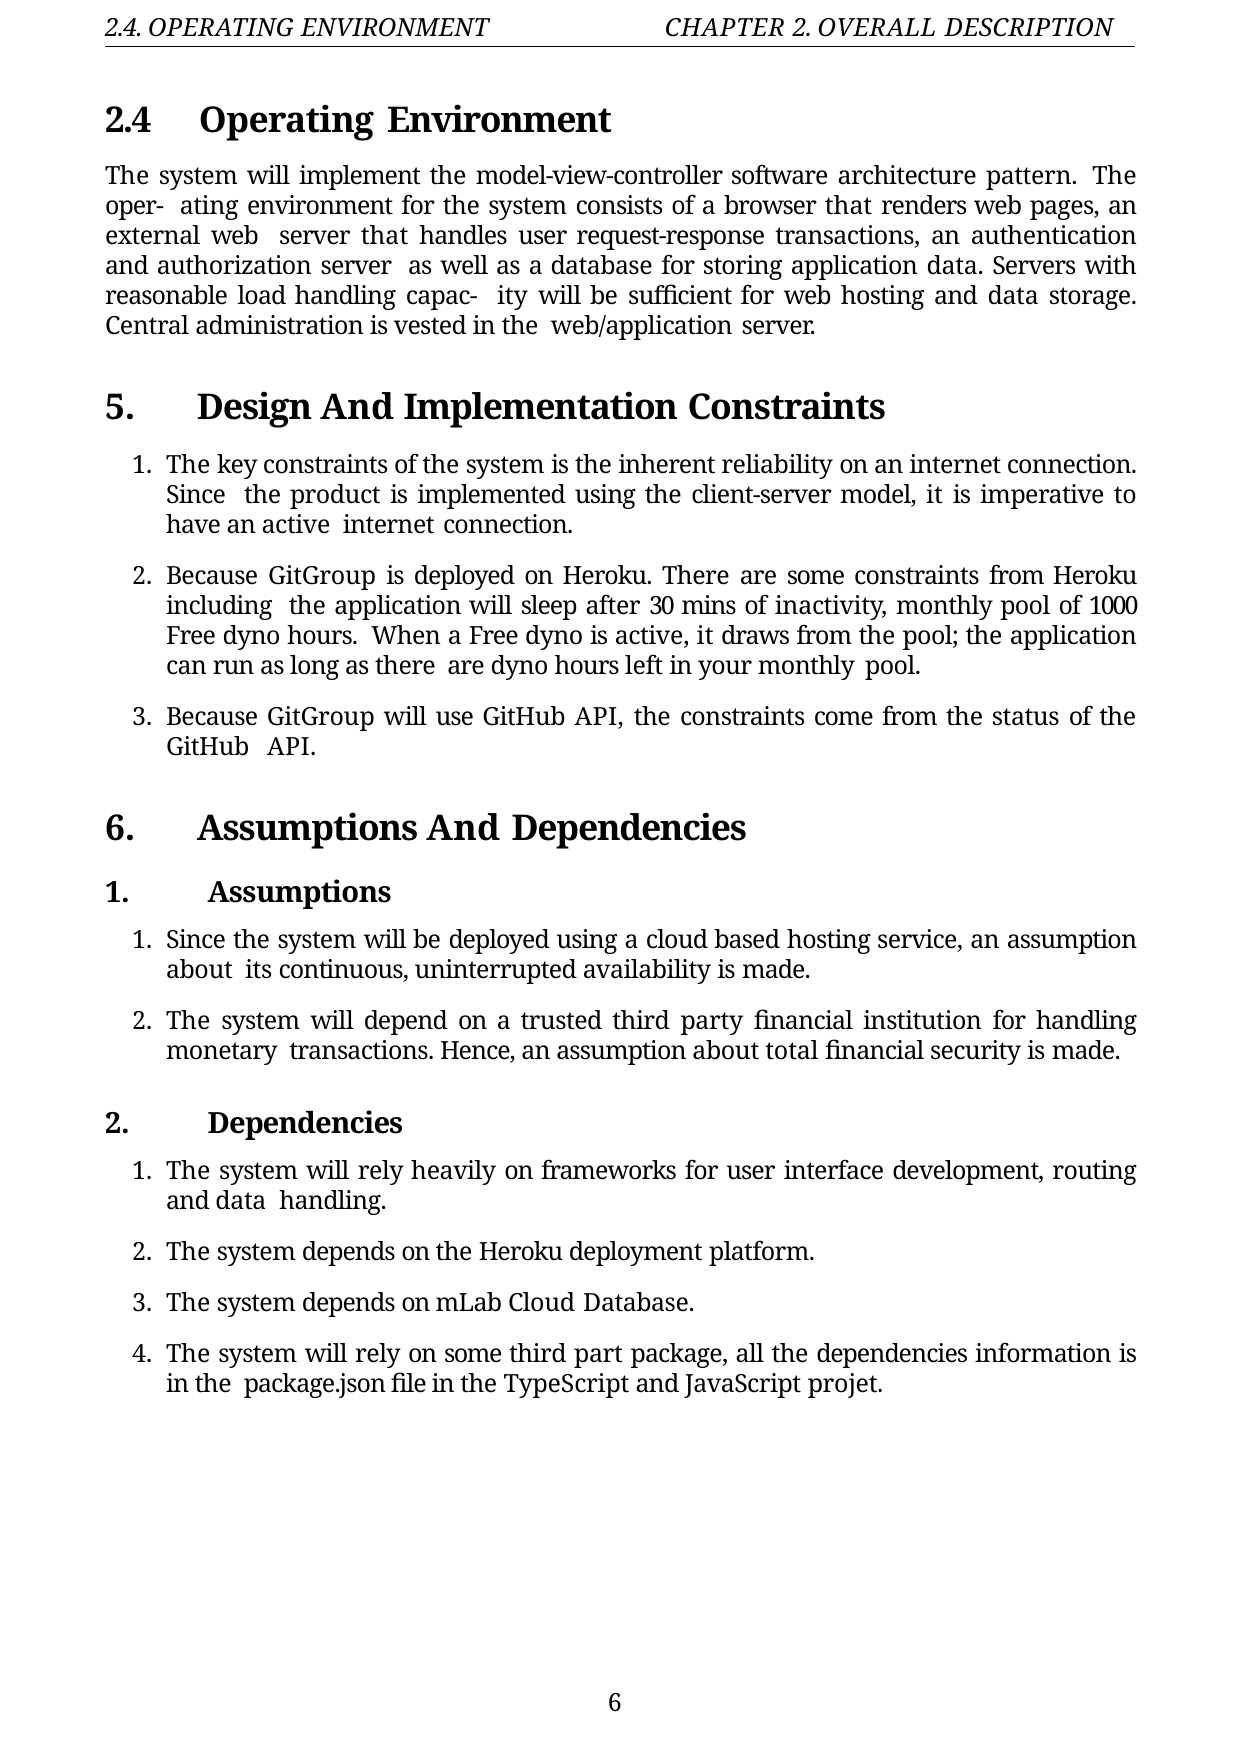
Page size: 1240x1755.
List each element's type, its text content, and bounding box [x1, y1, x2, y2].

text_box 2.4. OPERATING ENVIRONMENT 2.4 Operating Environment [102, 9, 619, 140]
slide_number 6 [603, 1690, 637, 1755]
text_box CHAPTER 2. OVERALL DESCRIPTION [662, 9, 1138, 42]
text_box The system will implement the model-view-controller software architecture pattern. The oper- ating environment for the system consists of a browser that renders web pages, an external web server that handles user request-response transactions, an authentication and authorization server as well as a database for storing application data. Servers with reasonable load handling capac- ity will be sufficient for web hosting and data storage. Central administration is vested in the web/application server. Design And Implementation Constraints The key constraints of the system is the inherent reliability on an internet connection. Since the product is implemented using the client-server model, it is imperative to have an active internet connection. Because GitGroup is deployed on Heroku. There are some constraints from Heroku including the application will sleep after 30 mins of inactivity, monthly pool of 1000 Free dyno hours. When a Free dyno is active, it draws from the pool; the application can run as long as there are dyno hours left in your monthly pool. Because GitGroup will use GitHub API, the constraints come from the status of the GitHub API. Assumptions And Dependencies Assumptions Since the system will be deployed using a cloud based hosting service, an assumption about its continuous, uninterrupted availability is made. The system will depend on a trusted third party financial institution for handling monetary transactions. Hence, an assumption about total financial security is made. Dependencies The system will rely heavily on frameworks for user interface development, routing and data handling. The system depends on the Heroku deployment platform. The system depends on mLab Cloud Database. The system will rely on some third part package, all the dependencies information is in the package.json file in the TypeScript and JavaScript projet. [102, 157, 1138, 1397]
